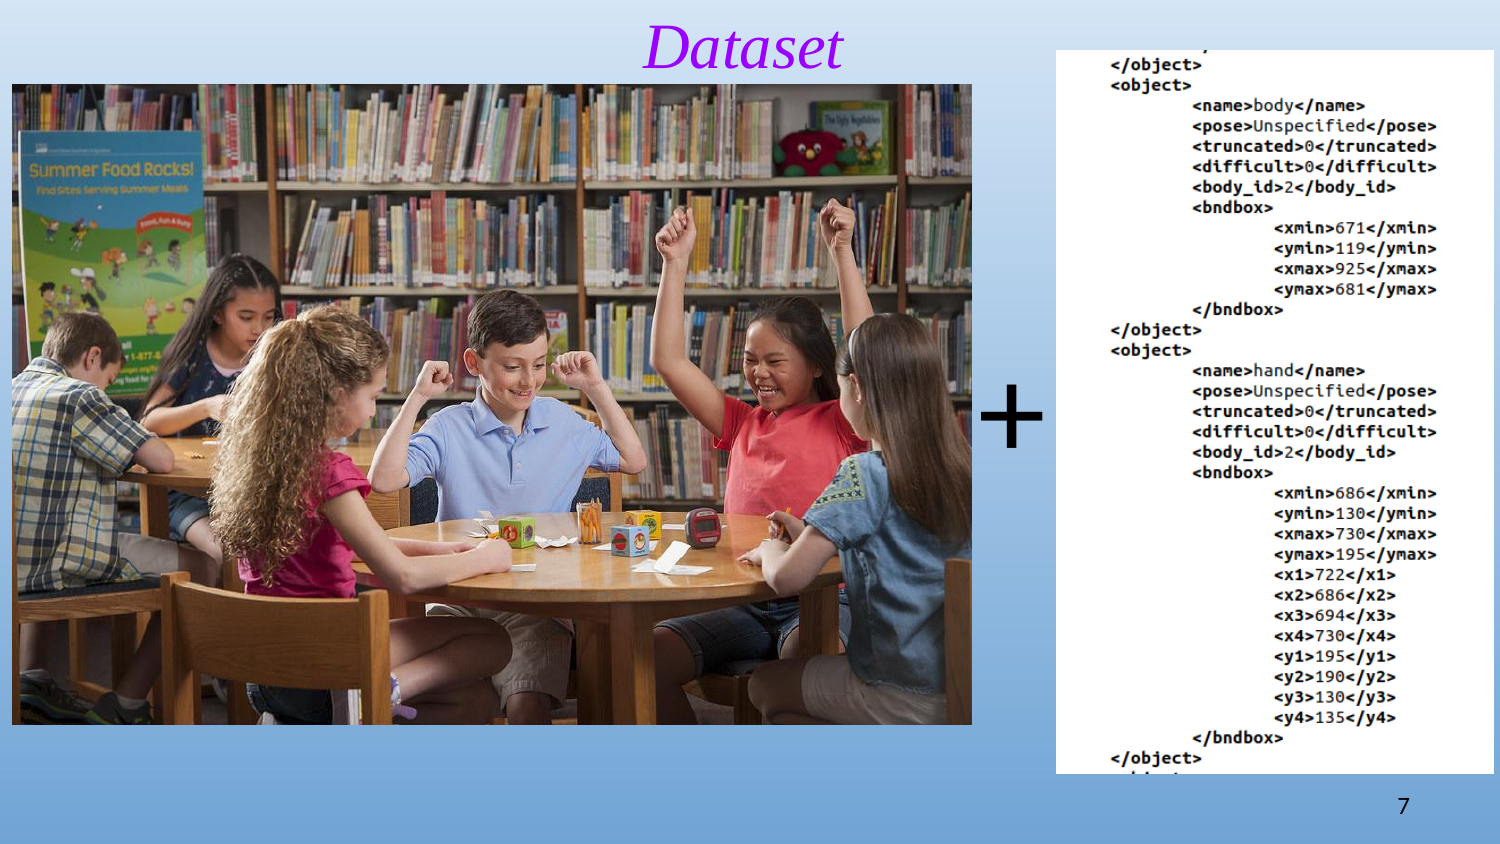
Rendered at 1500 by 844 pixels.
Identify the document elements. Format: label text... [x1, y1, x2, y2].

text_box + [976, 309, 1051, 502]
picture [12, 84, 972, 725]
text_box Dataset [0, 0, 1488, 96]
picture [1056, 50, 1494, 774]
slide_number ‹#› [1074, 782, 1425, 827]
